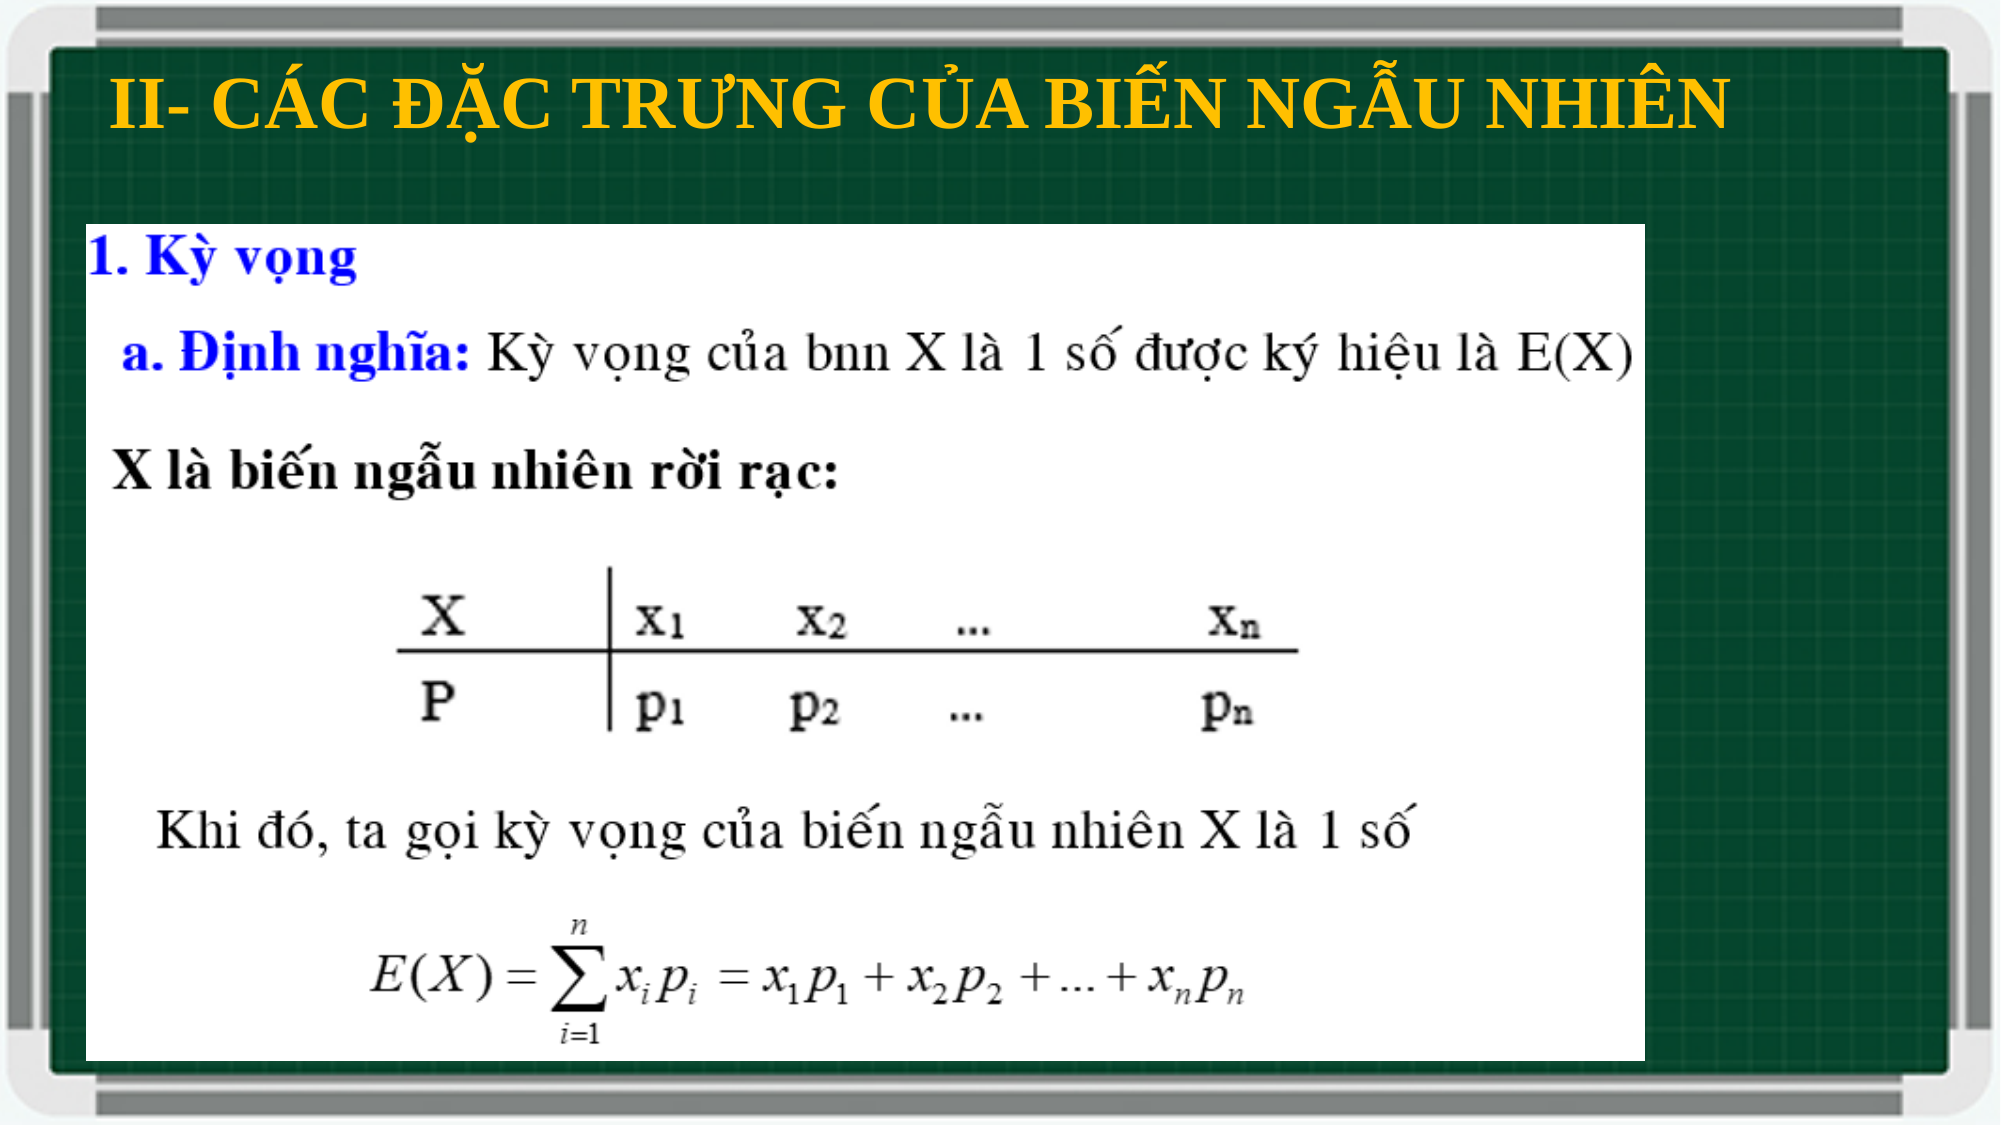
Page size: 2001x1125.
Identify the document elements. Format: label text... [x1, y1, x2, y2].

text_box II- CÁC ĐẶC TRƯNG CỦA BIẾN NGẪU NHIÊN [93, 46, 1748, 152]
picture [0, 0, 2001, 1125]
